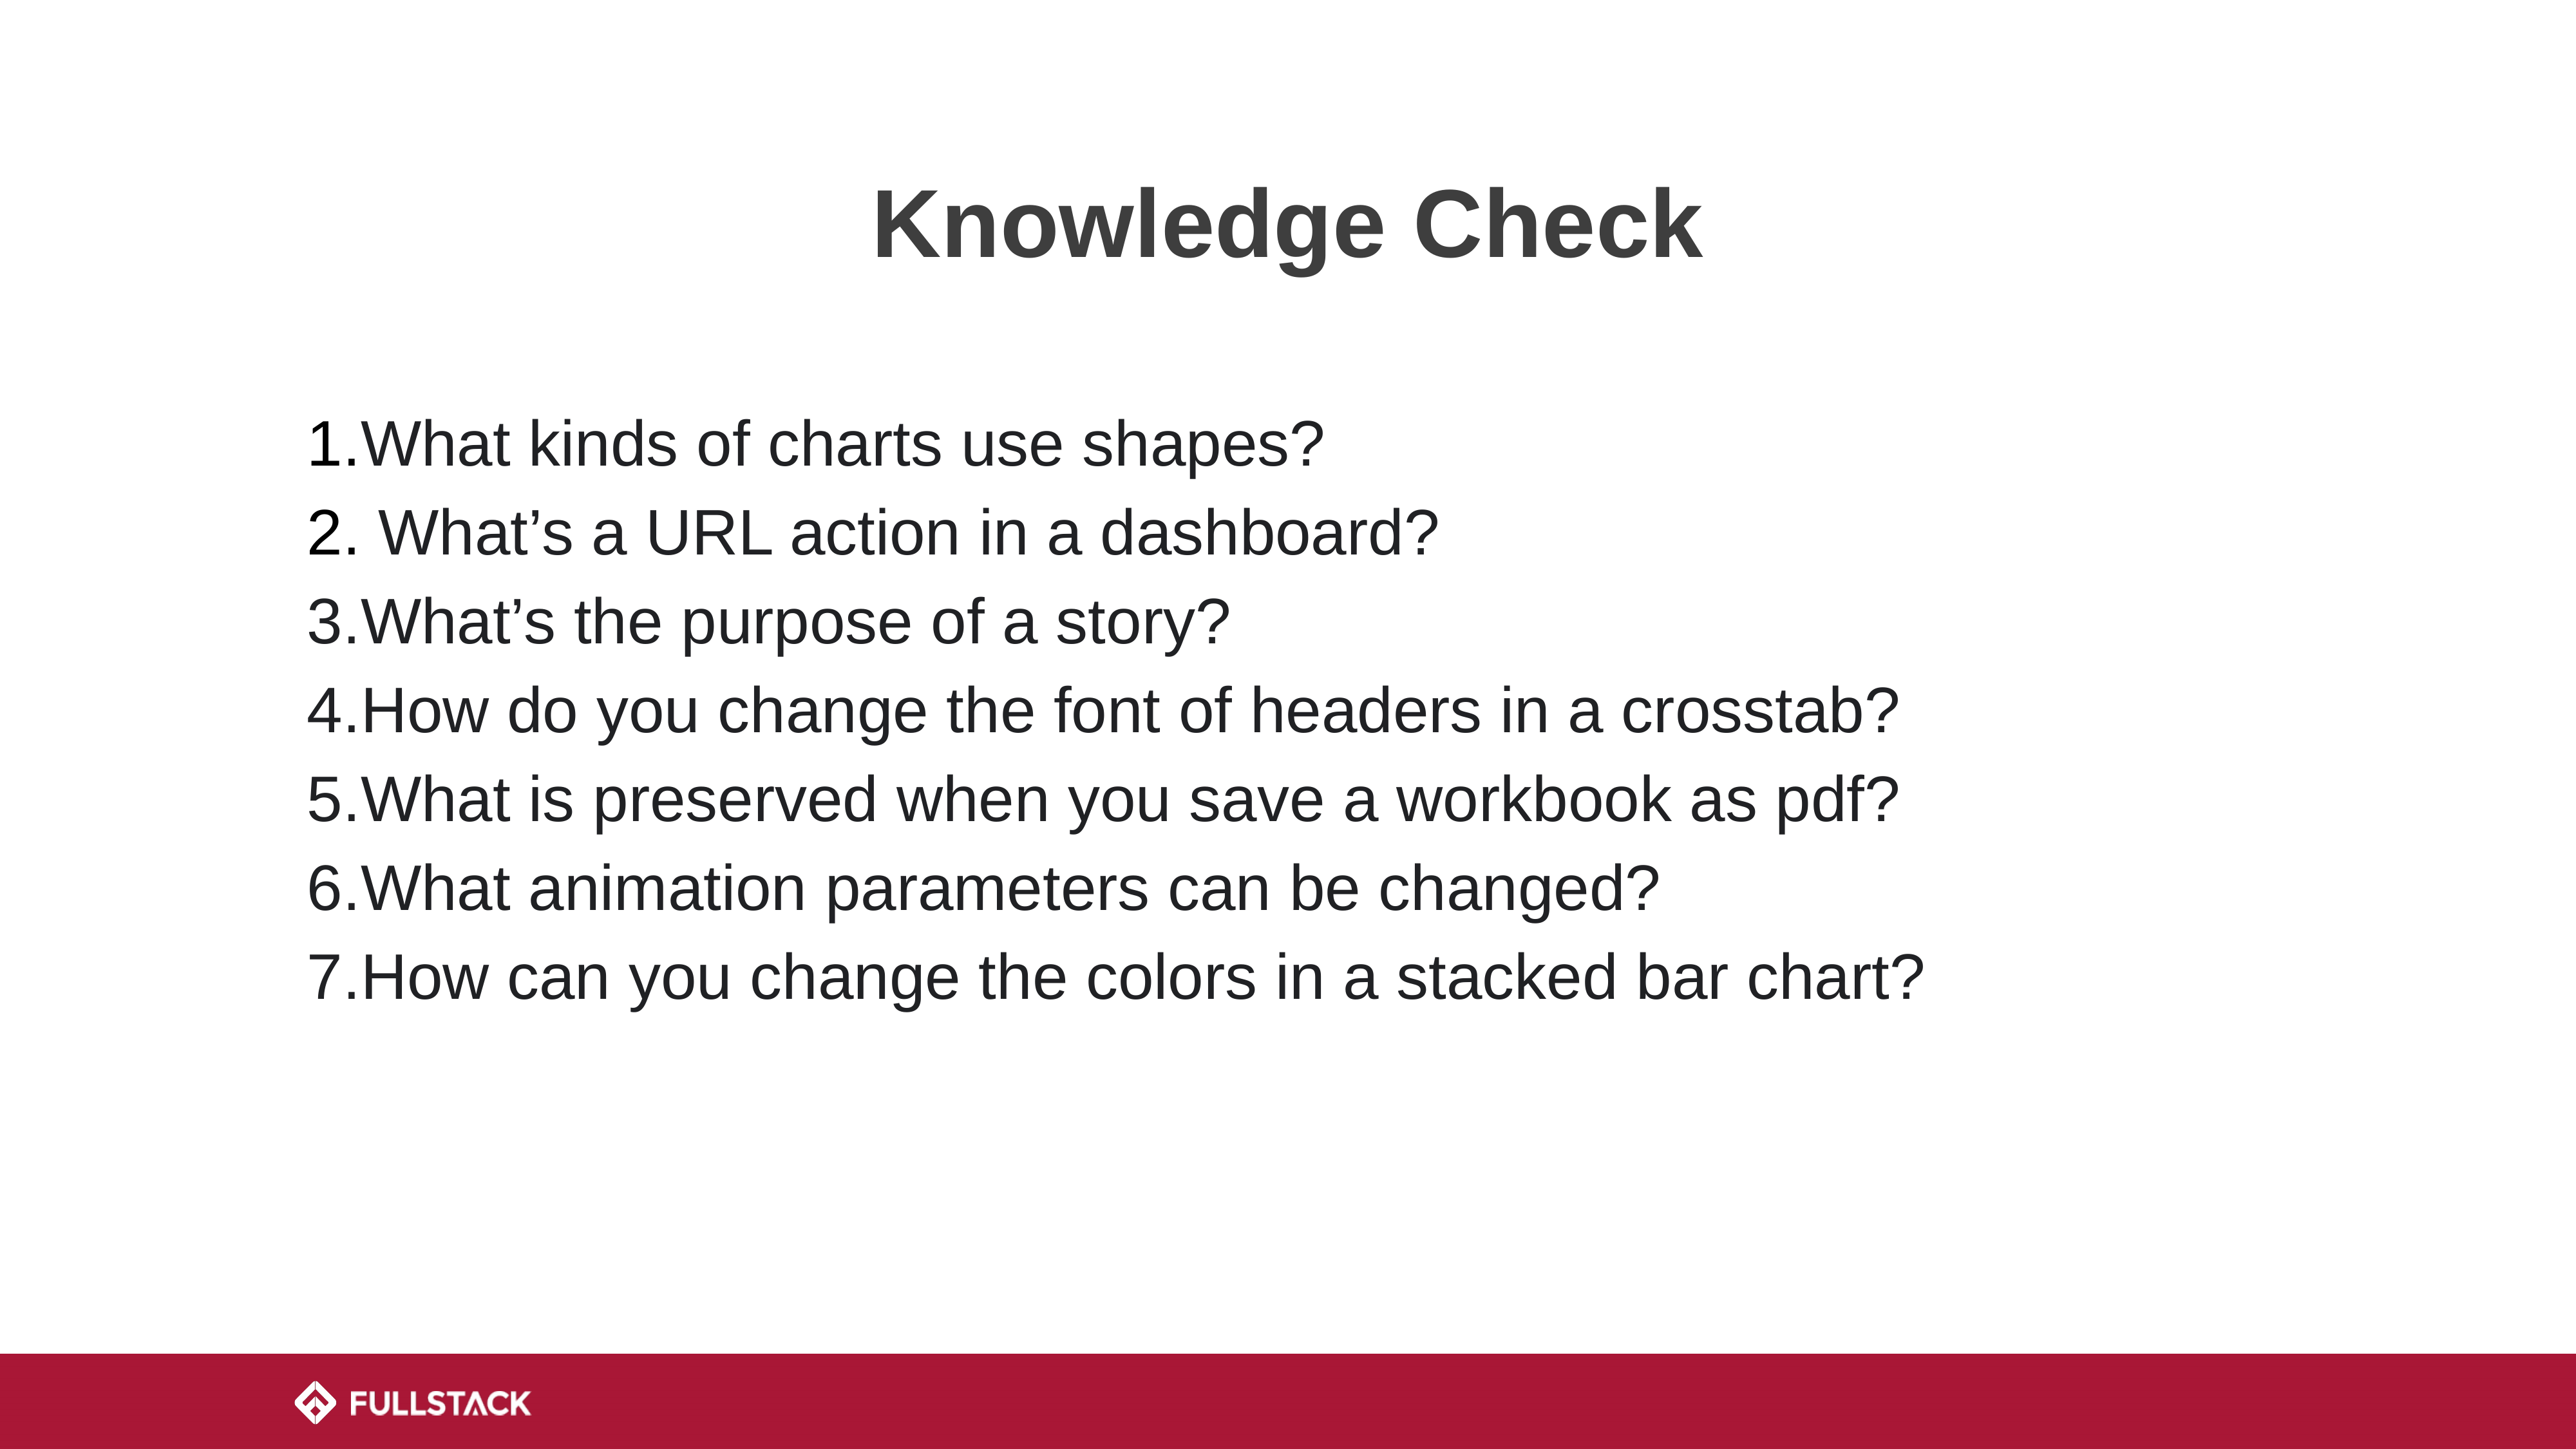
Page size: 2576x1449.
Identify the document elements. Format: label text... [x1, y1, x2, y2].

list What kinds of charts use shapes? What’s a URL action in a dashboard? What’s the purpose of a story? How do you change the font of headers in a crosstab? What is preserved when you save a workbook as pdf? What animation parameters can be changed? How can you change the colors in a stacked bar chart? [297, 381, 2520, 1274]
picture [0, 1354, 2576, 1449]
title Knowledge Check [278, 130, 2298, 307]
